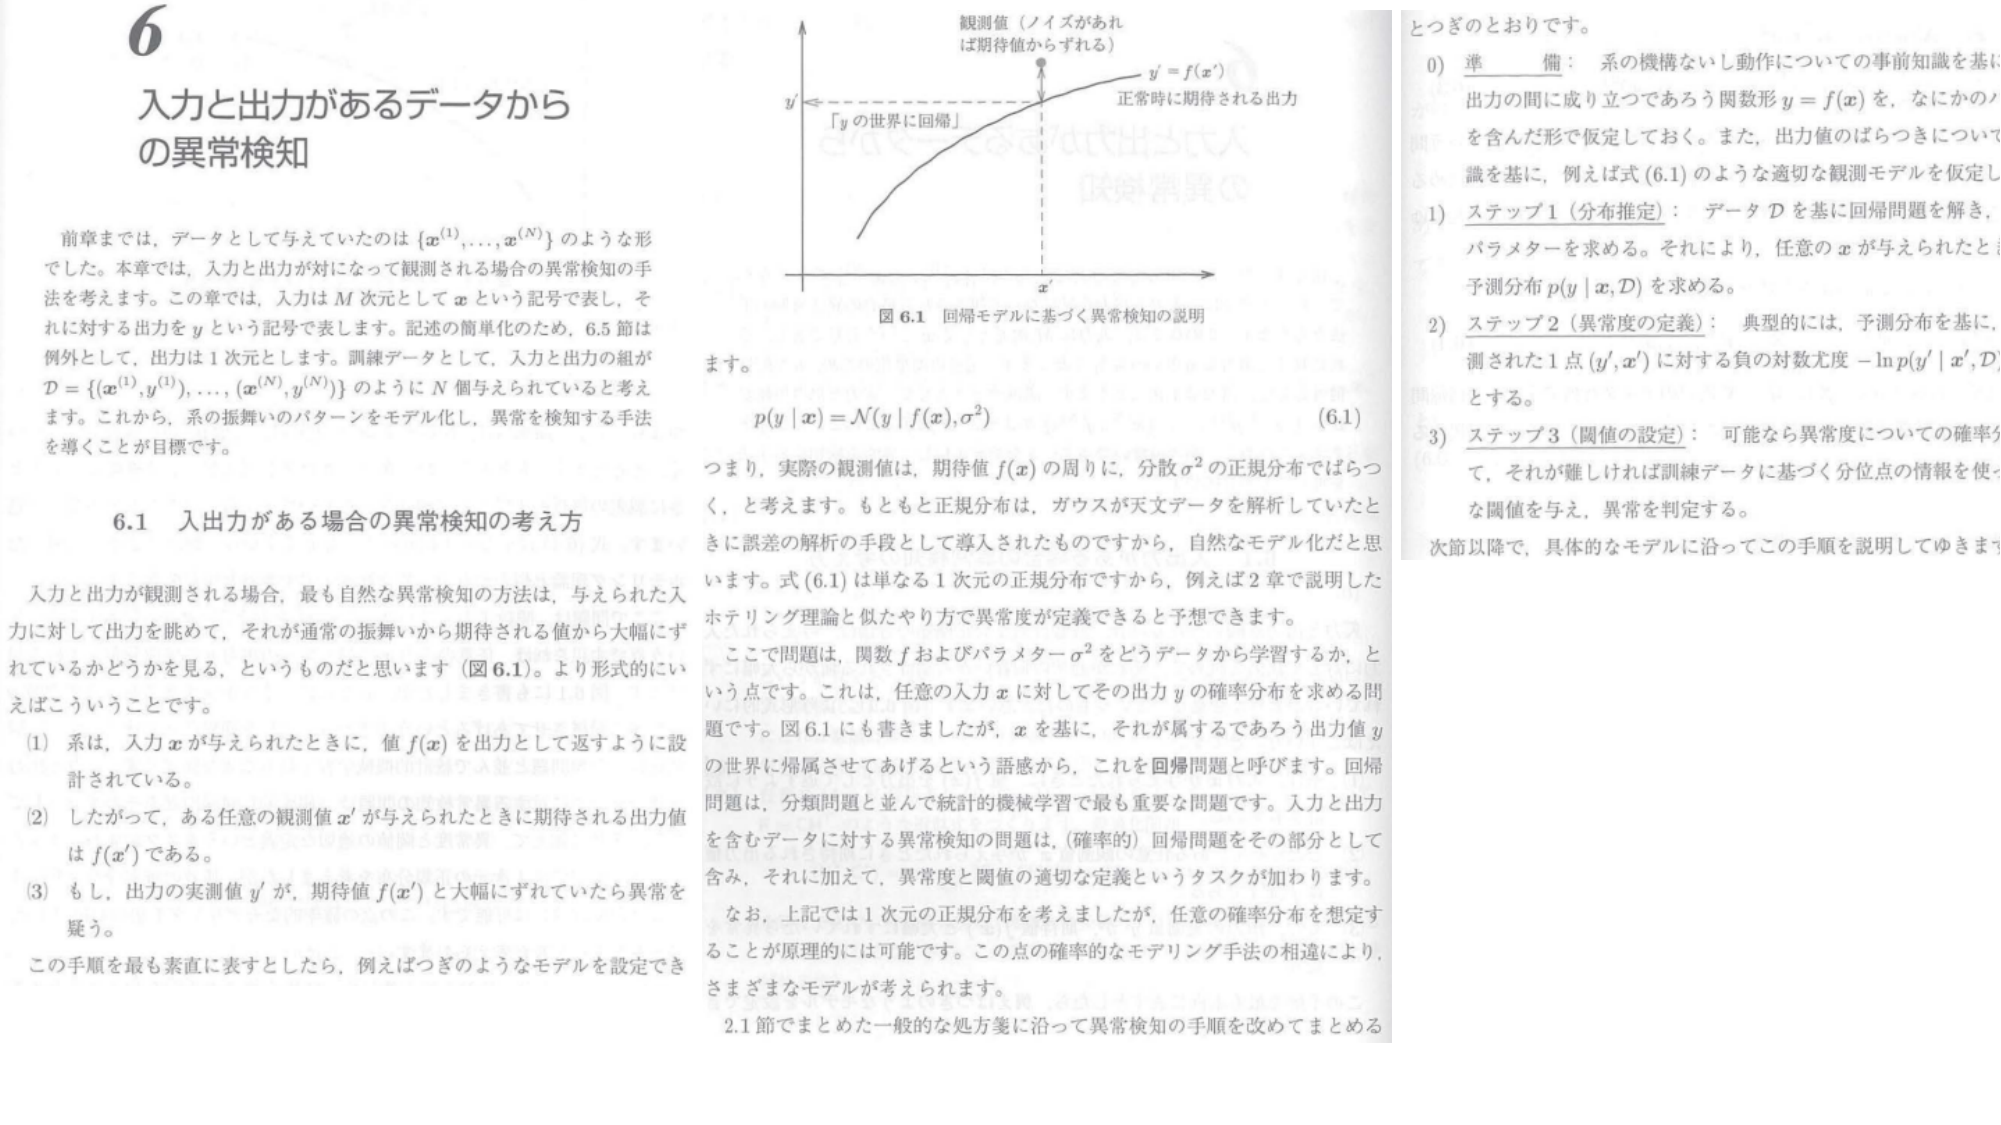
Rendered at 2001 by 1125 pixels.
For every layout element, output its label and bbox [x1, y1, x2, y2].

picture [1401, 10, 2000, 560]
picture [702, 10, 1392, 1043]
picture [0, 0, 694, 987]
